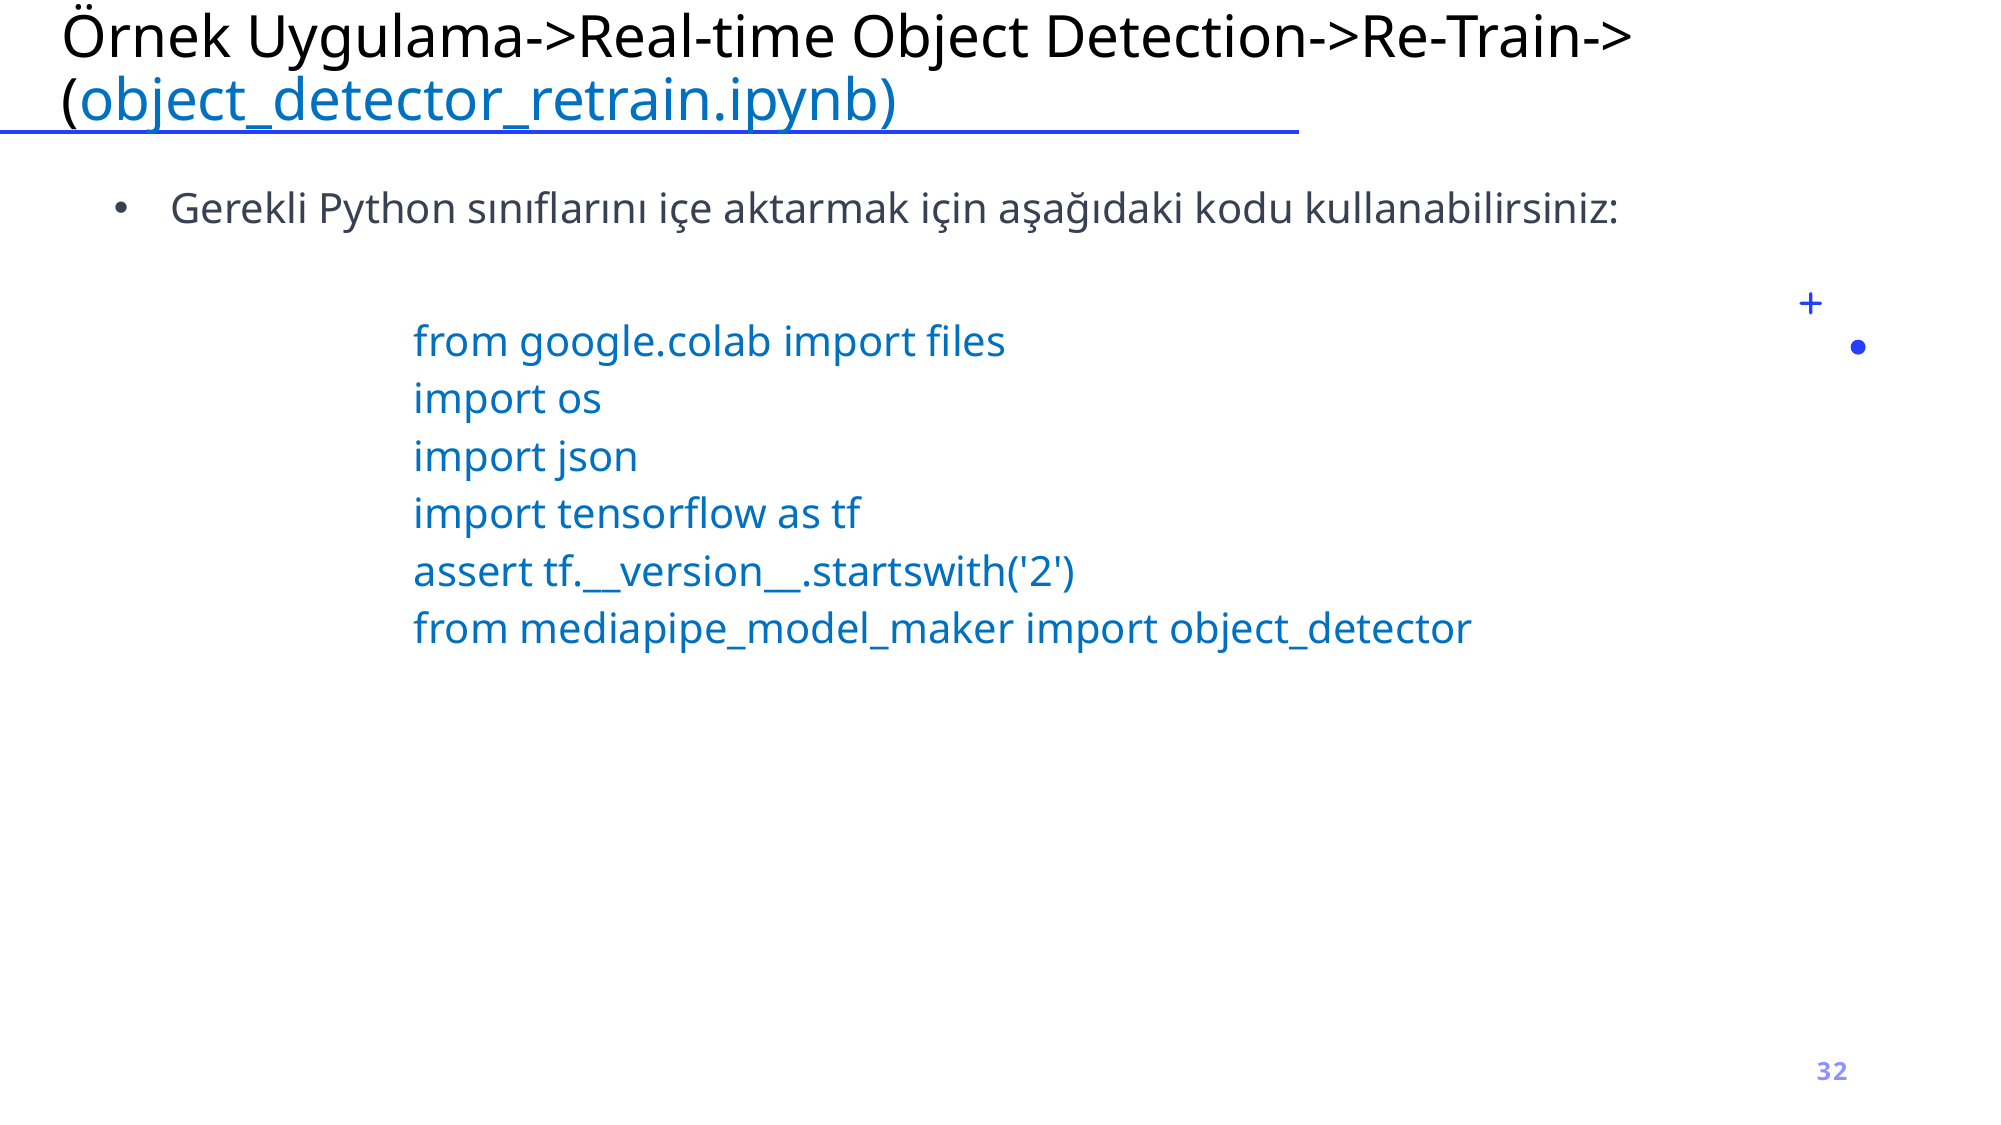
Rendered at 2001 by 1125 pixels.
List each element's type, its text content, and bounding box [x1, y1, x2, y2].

text_box Gerekli Python sınıflarını içe aktarmak için aşağıdaki kodu kullanabilirsiniz: from google.colab import files import os import json import tensorflow as tf assert tf.__version__.startswith('2') from mediapipe_model_maker import object_detector [98, 169, 1913, 1031]
title Örnek Uygulama->Real-time Object Detection->Re-Train-> (object_detector_retrain.ipynb) [46, 47, 1925, 141]
slide_number 32 [1412, 1042, 1863, 1103]
